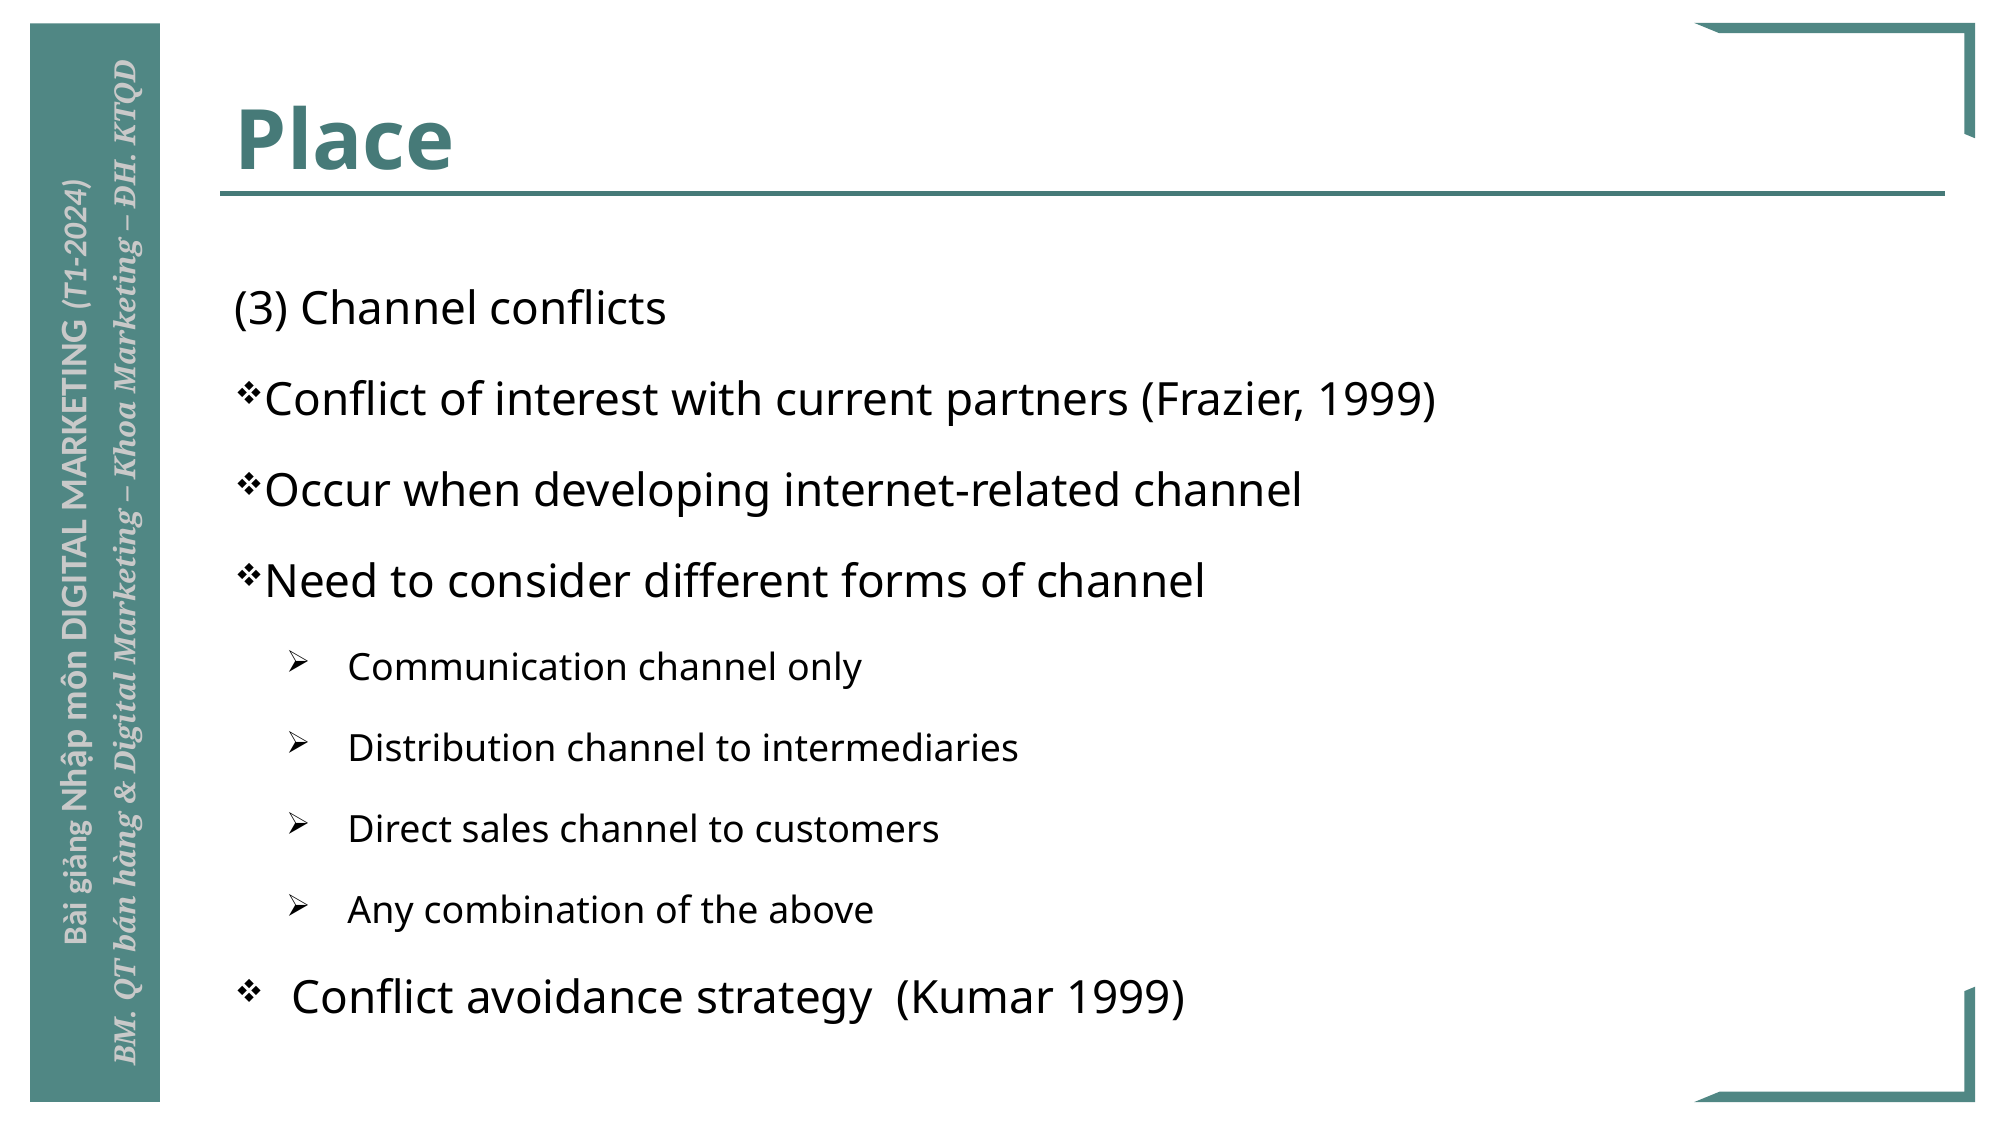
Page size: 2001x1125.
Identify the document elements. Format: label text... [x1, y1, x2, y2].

title Place [220, 55, 1946, 229]
list (3) Channel conflicts Conflict of interest with current partners (Frazier, 1999) Occur when developing internet-related channel Need to consider different forms of channel Communication channel only Distribution channel to intermediaries Direct sales channel to customers Any combination of the above Conflict avoidance strategy (Kumar 1999) [220, 260, 1946, 1070]
